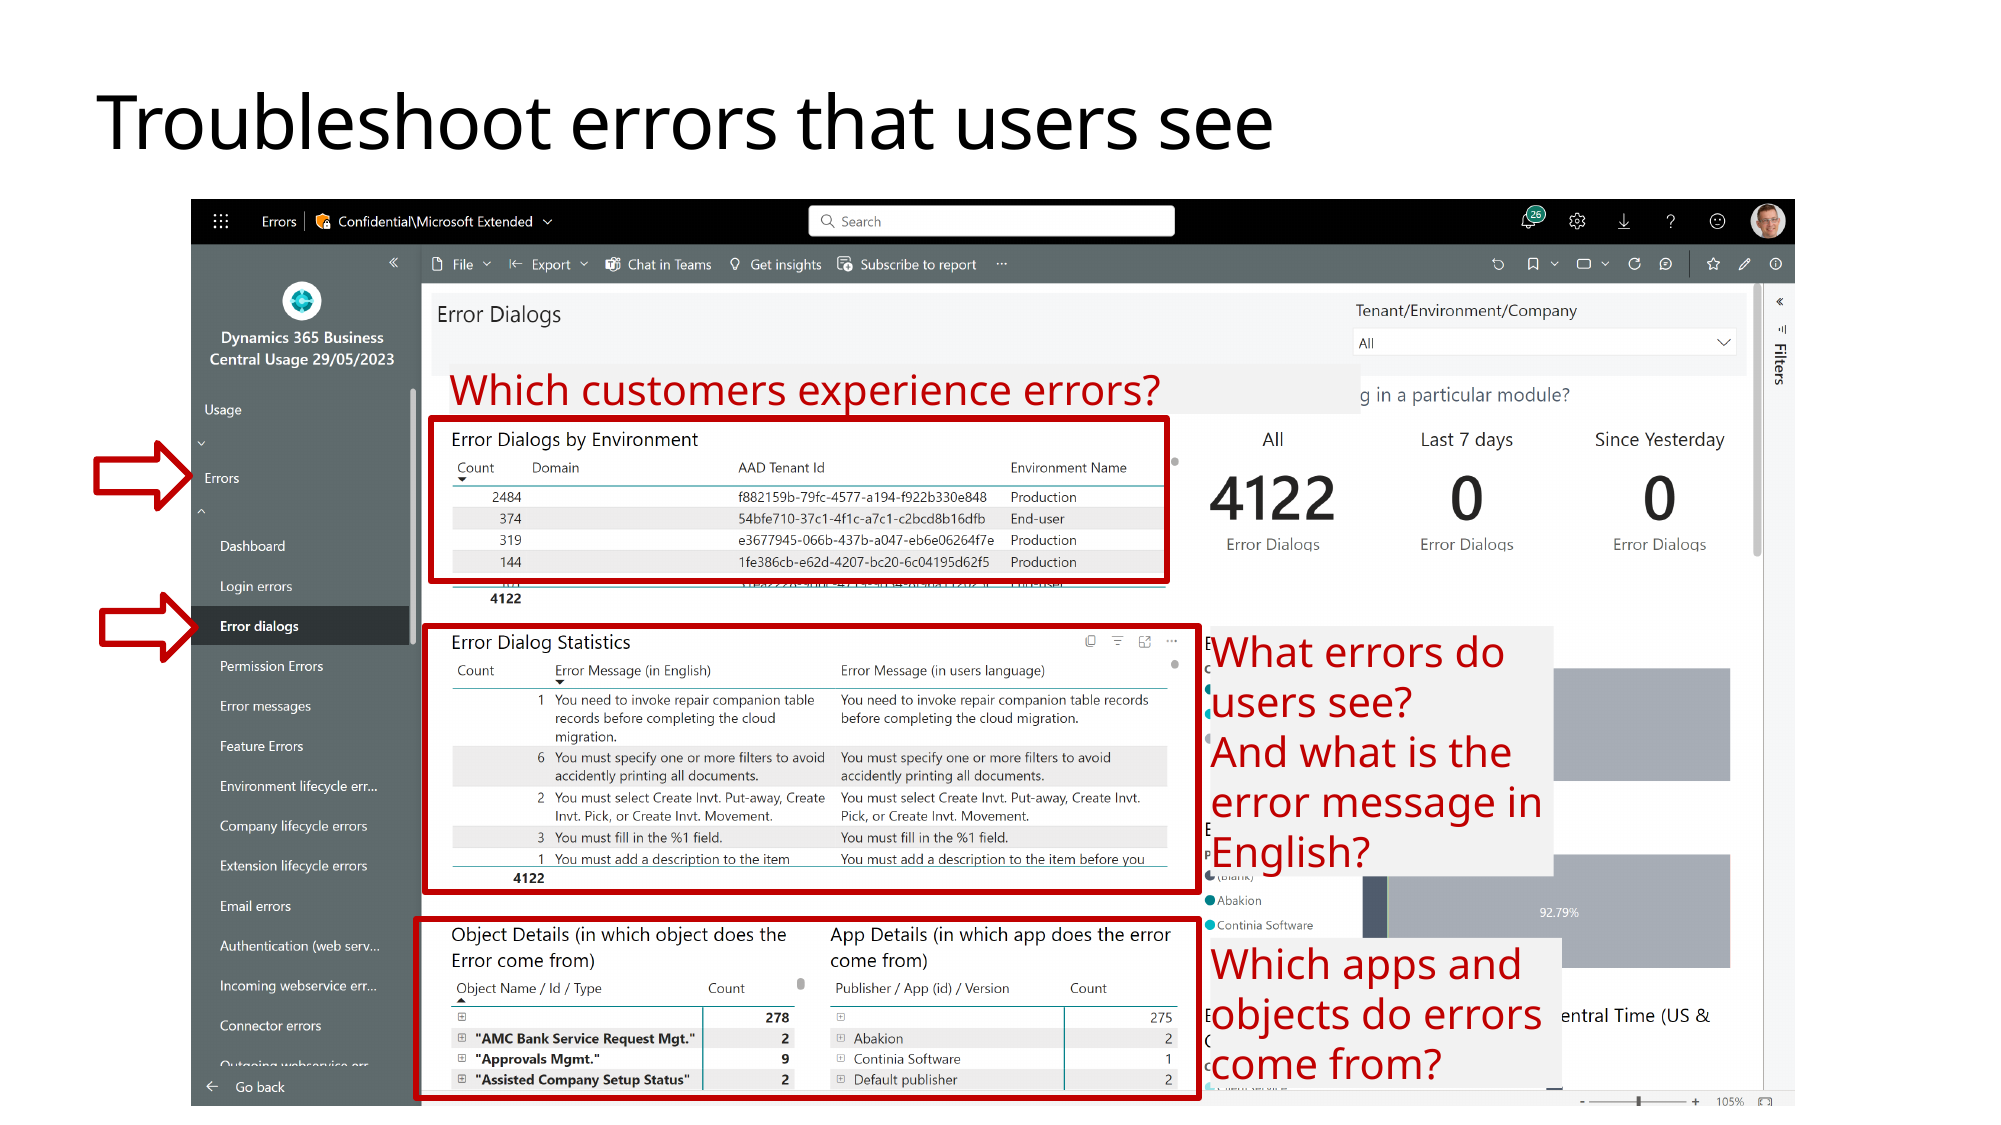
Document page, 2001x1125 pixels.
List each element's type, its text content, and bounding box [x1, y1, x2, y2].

picture [190, 199, 1795, 1107]
text_box [101, 593, 190, 661]
text_box [95, 442, 190, 510]
title Troubleshoot errors that users see [96, 75, 1904, 166]
